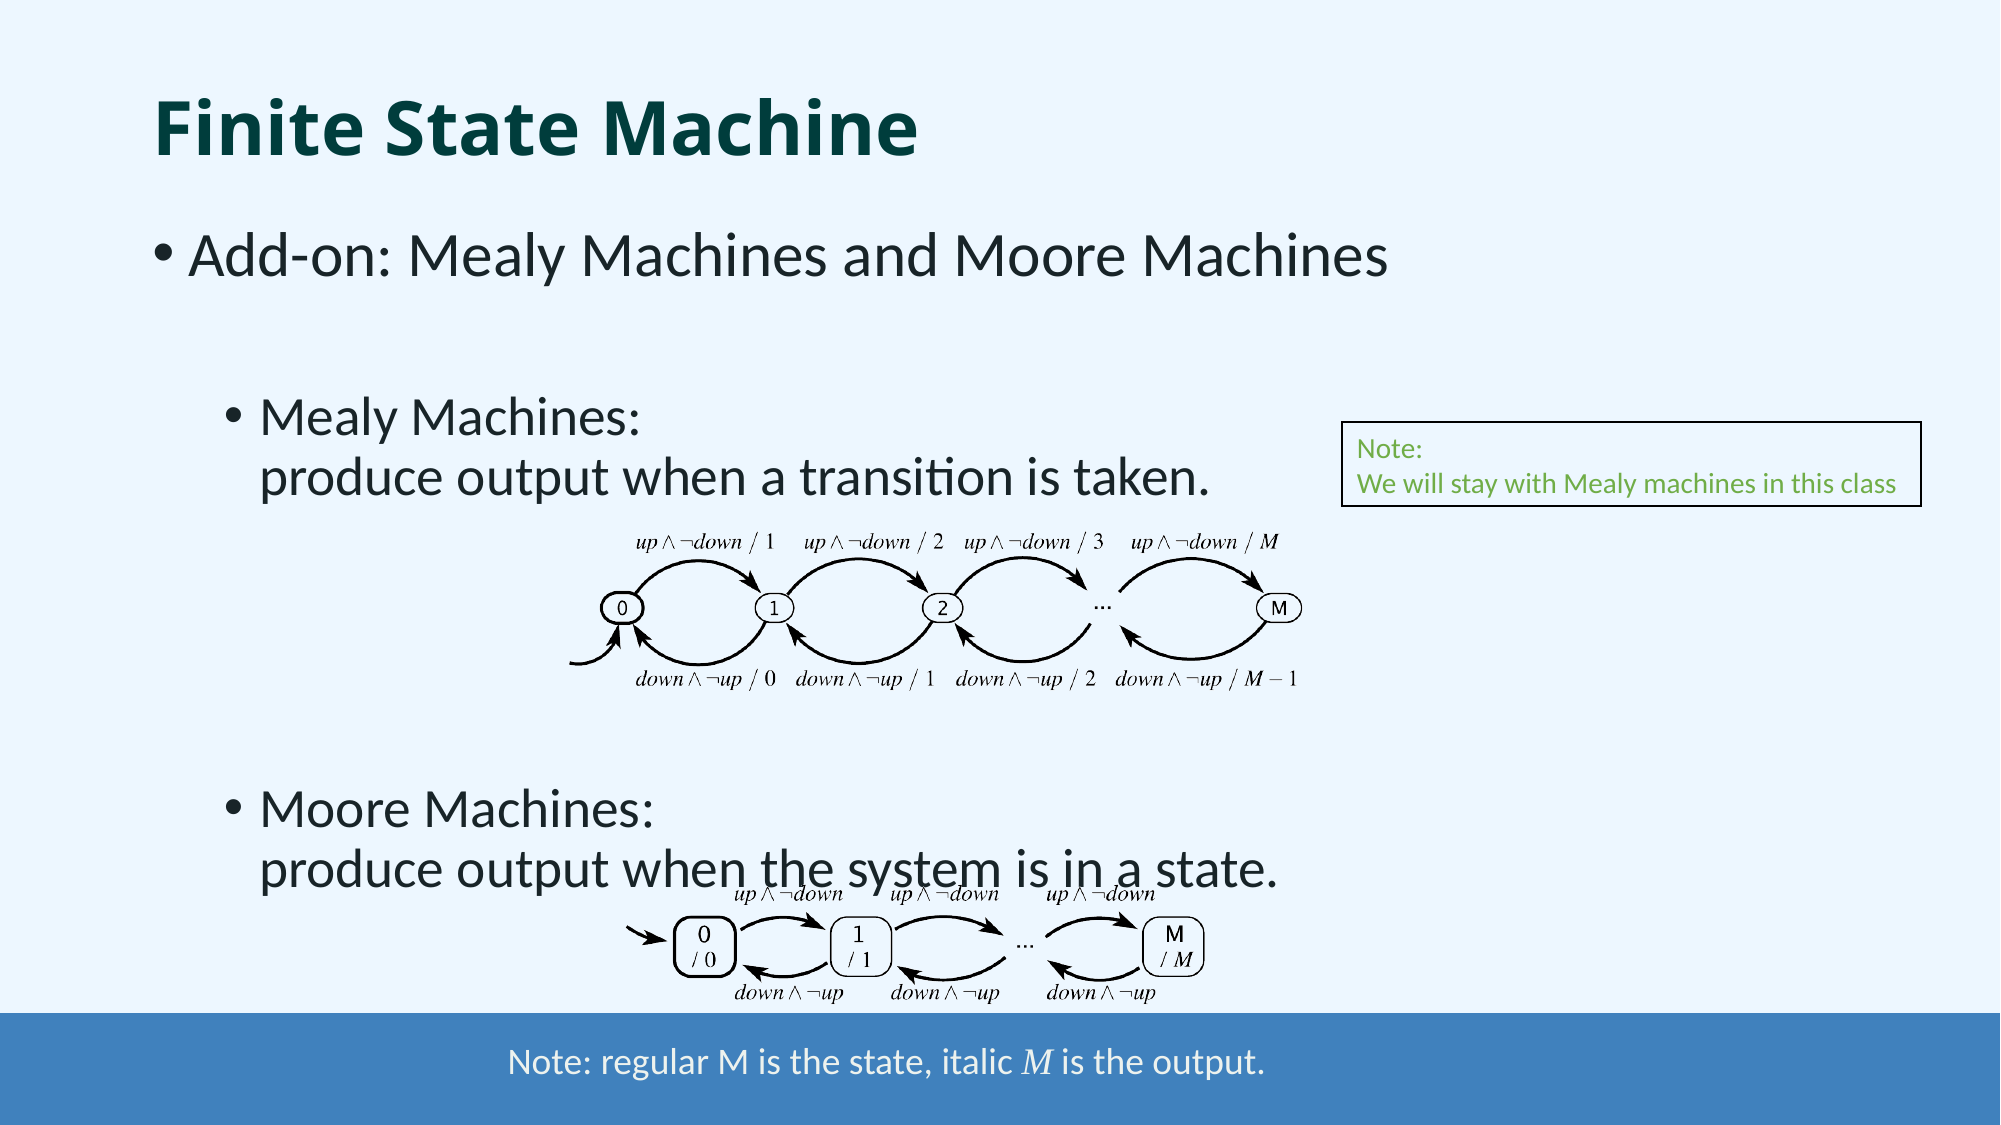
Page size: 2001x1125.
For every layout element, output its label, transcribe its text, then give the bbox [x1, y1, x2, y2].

list Add-on: Mealy Machines and Moore Machines Mealy Machines: produce output when a transition is taken. Moore Machines: produce output when the system is in a state. [137, 214, 1863, 908]
text_box Note: regular M is the state, italic M is the output. [492, 1028, 1365, 1090]
title Finite State Machine [137, 41, 1863, 214]
picture [614, 876, 1216, 1007]
text_box Note: We will stay with Mealy machines in this class [1341, 421, 1922, 507]
picture [566, 521, 1317, 695]
